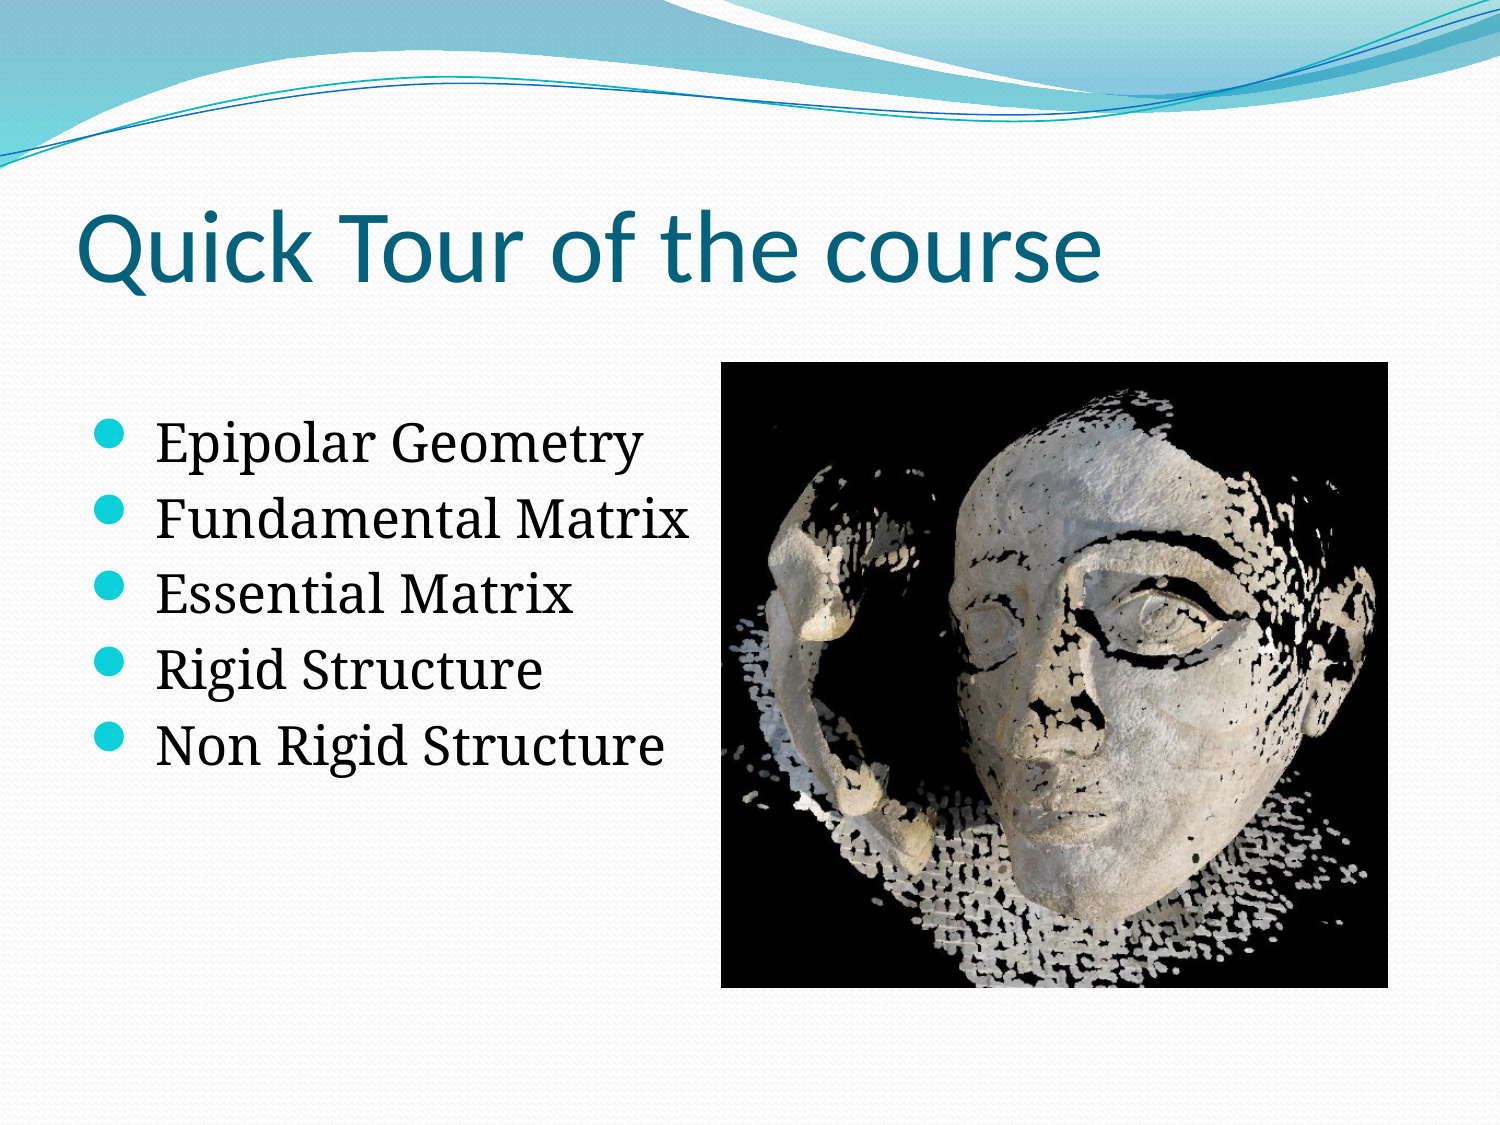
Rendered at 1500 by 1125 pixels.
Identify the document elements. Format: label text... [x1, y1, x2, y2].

title Quick Tour of the course [75, 115, 1425, 303]
picture [720, 362, 1388, 988]
list Epipolar Geometry Fundamental Matrix Essential Matrix Rigid Structure Non Rigid Structure [75, 324, 1425, 1045]
